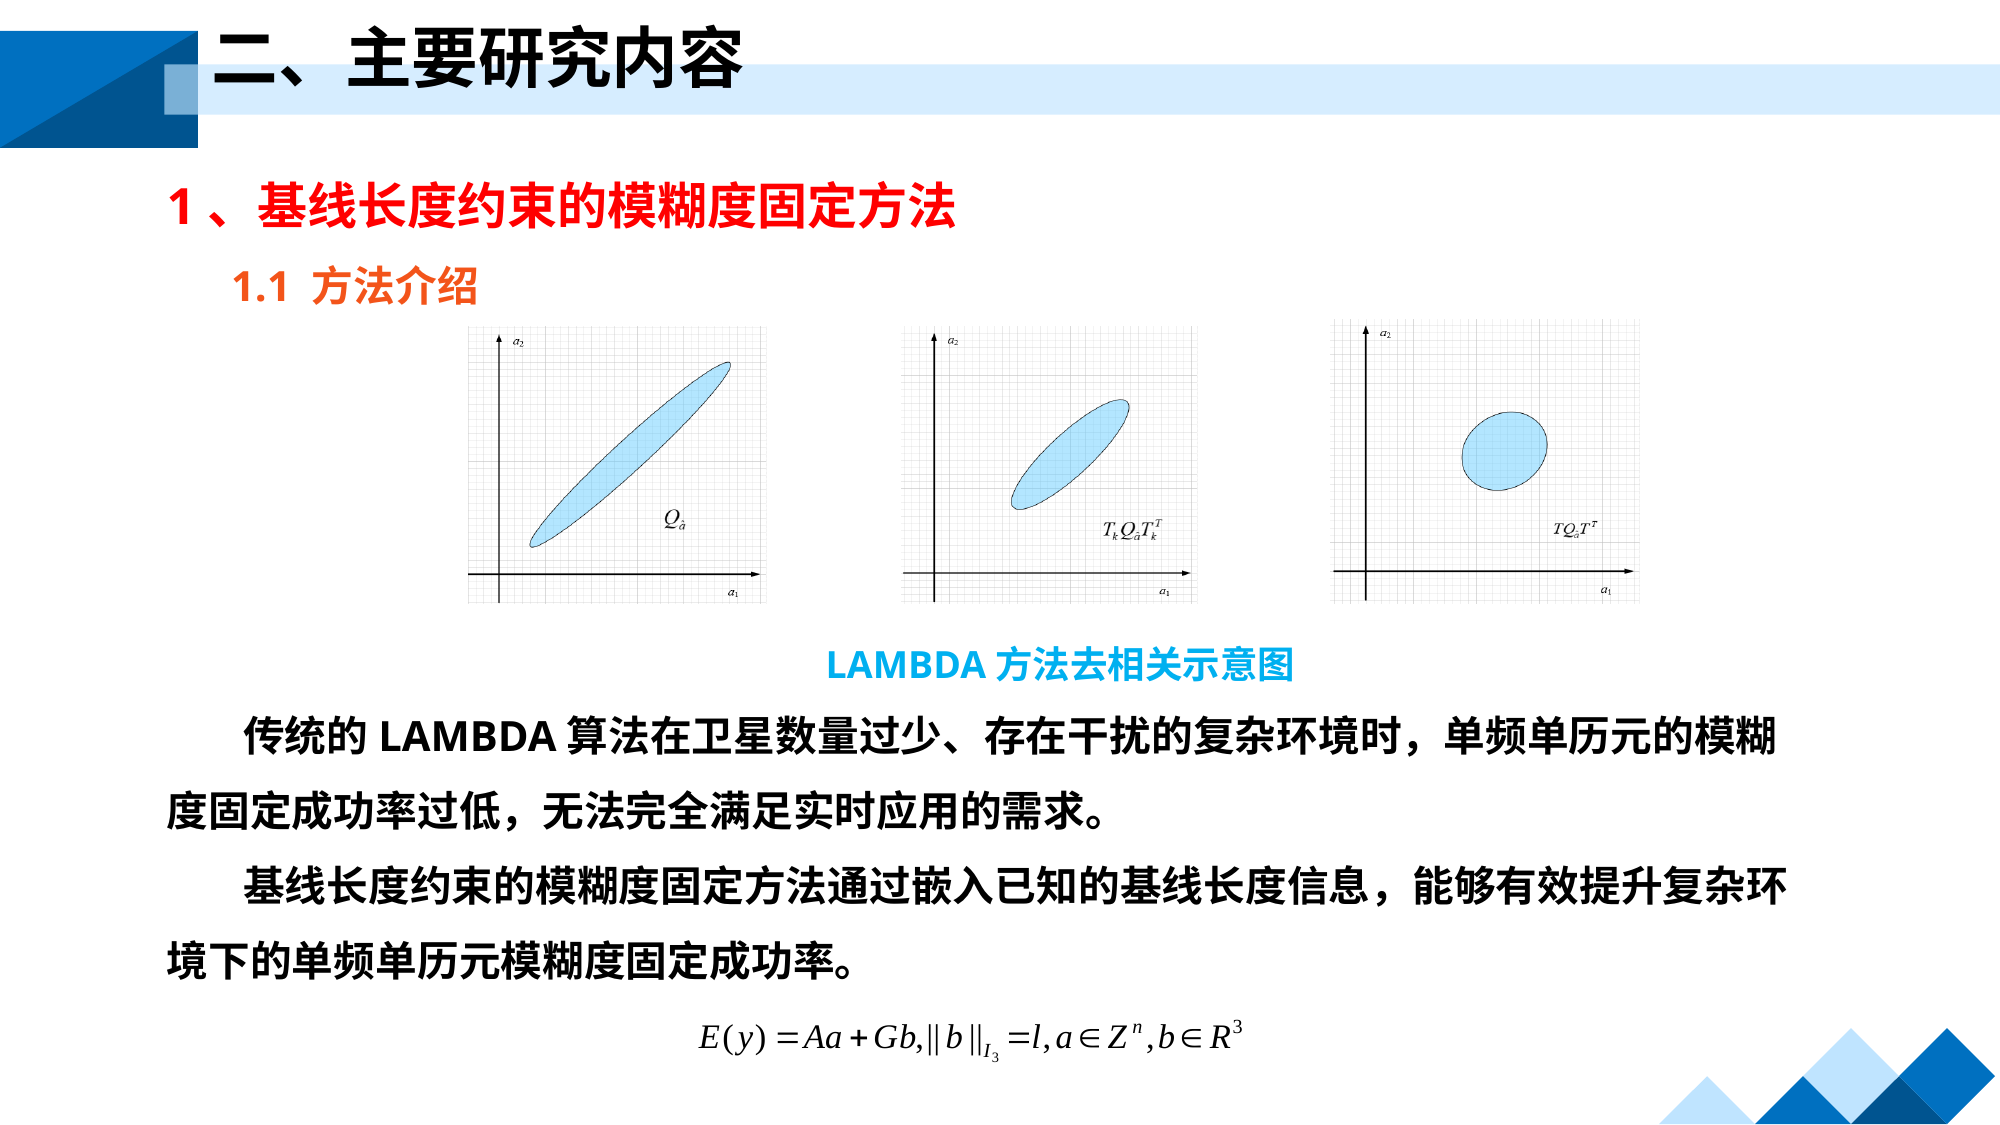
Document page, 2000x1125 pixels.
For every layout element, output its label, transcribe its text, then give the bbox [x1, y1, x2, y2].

text_box 二、主要研究内容 [196, 19, 1118, 102]
picture [1330, 319, 1640, 604]
text_box 1、基线长度约束的模糊度固定方法 1.1 方法介绍 传统的LAMBDA算法在卫星数量过少、存在干扰的复杂环境时，单频单历元的模糊度固定成功率过低，无法完全满足实时应用的需求。 基线长度约束的模糊度固定方法通过嵌入已知的基线长度信息，能够有效提升复杂环境下的单频单历元模糊度固定成功率。 [151, 137, 1809, 1125]
picture [468, 326, 770, 604]
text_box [692, 1011, 1250, 1069]
text_box LAMBDA方法去相关示意图 [810, 633, 1521, 694]
picture [901, 326, 1199, 604]
